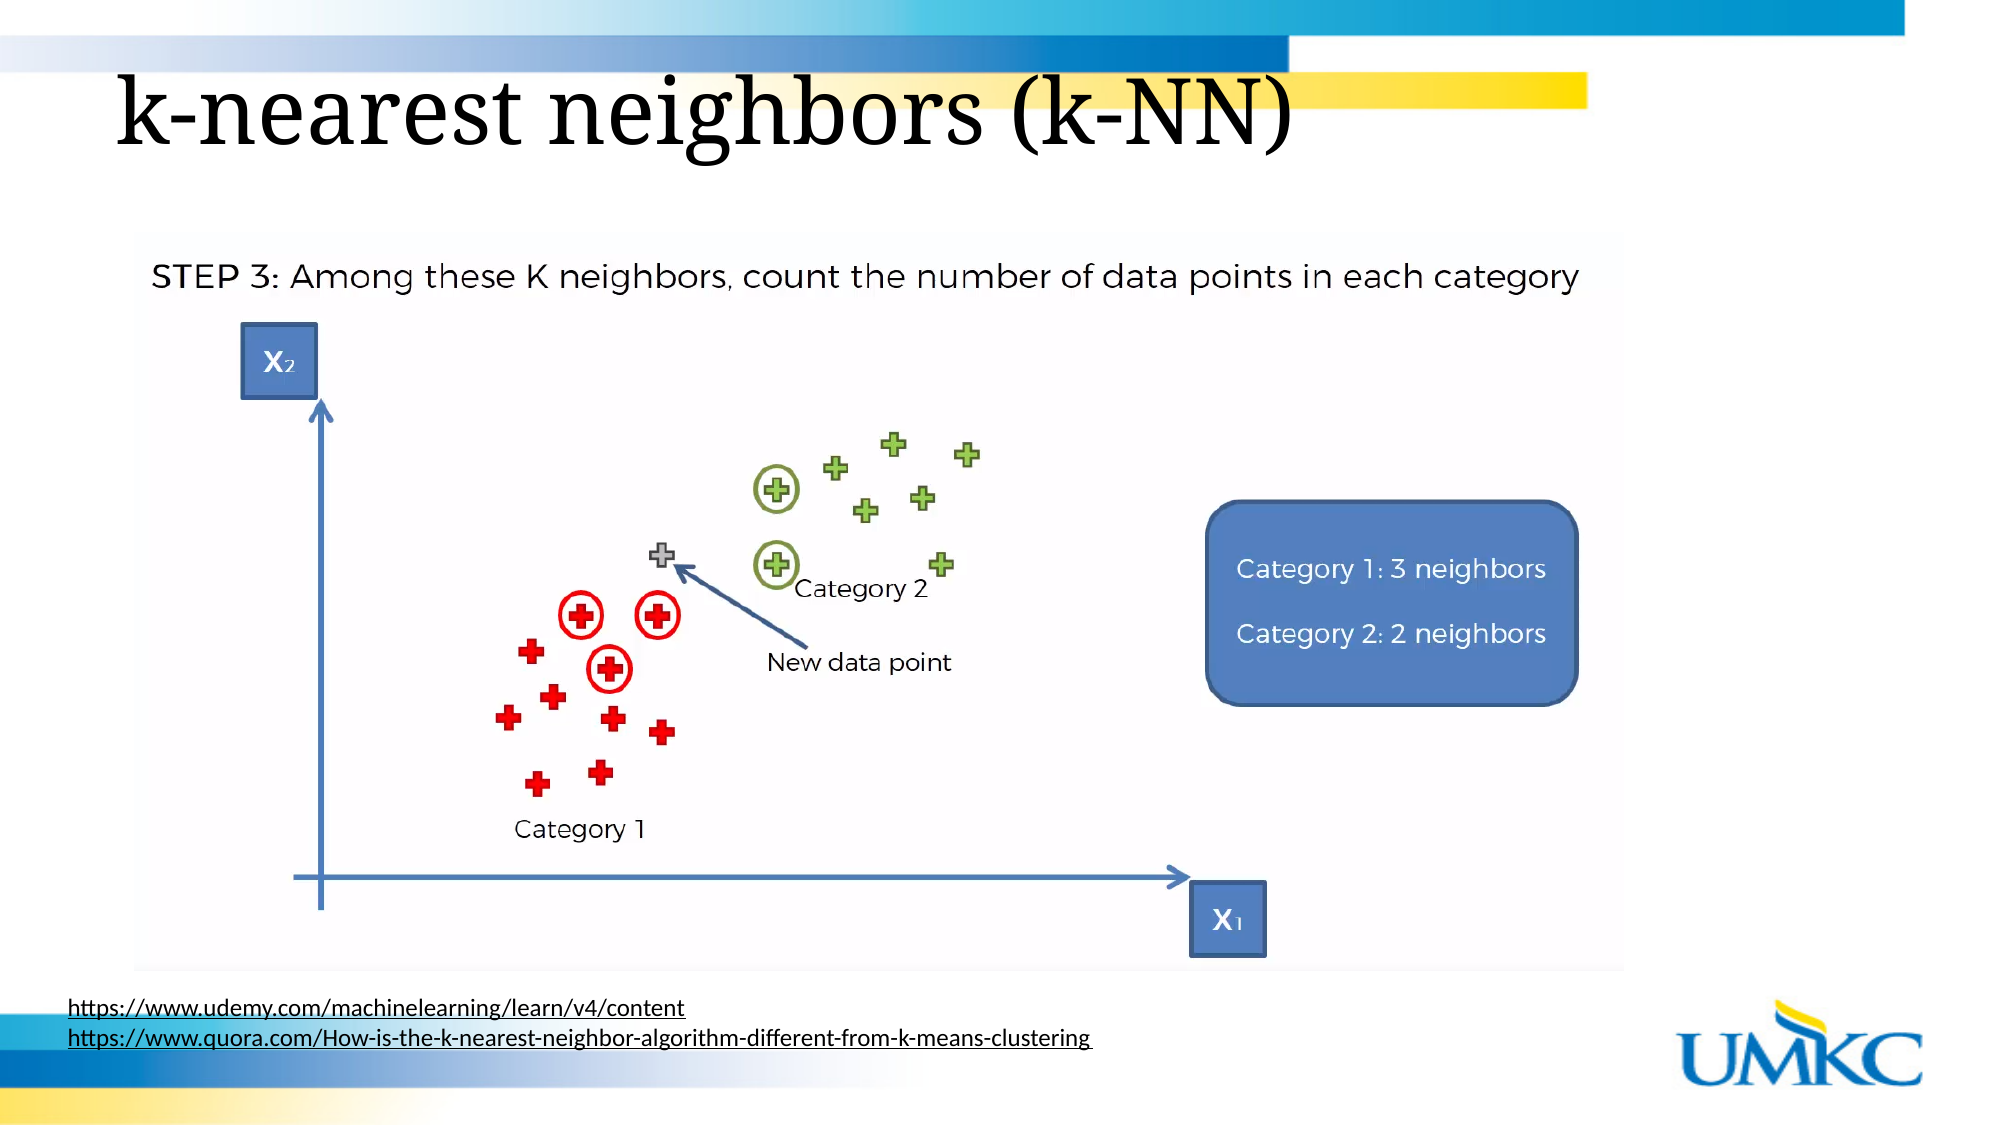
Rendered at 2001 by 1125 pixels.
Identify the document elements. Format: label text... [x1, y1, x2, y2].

picture [0, 0, 2001, 1125]
text_box https://www.udemy.com/machinelearning/learn/v4/content https://www.quora.com/How-is-the-k-nearest-neighbor-algorithm-different-from-k-means-clustering [52, 983, 1337, 1059]
text_box k-nearest neighbors (k-NN) [99, 45, 1900, 233]
